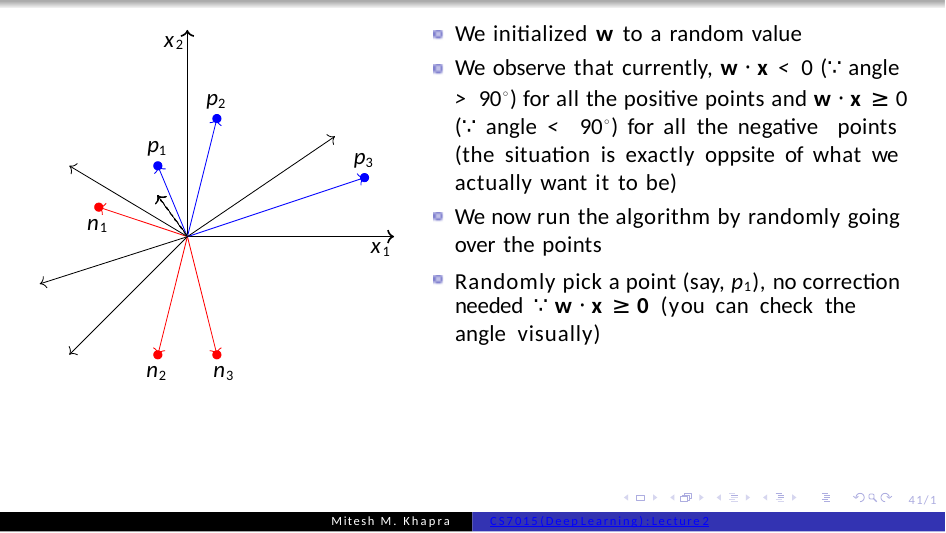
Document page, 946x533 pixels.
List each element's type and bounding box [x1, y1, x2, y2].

text_box [452, 16, 810, 46]
picture [432, 274, 444, 286]
picture [432, 212, 444, 223]
text_box [0, 511, 946, 532]
picture [0, 0, 945, 8]
picture [432, 30, 444, 42]
text_box [906, 493, 942, 508]
picture [432, 64, 444, 76]
text_box [448, 51, 912, 347]
text_box [39, 20, 399, 384]
